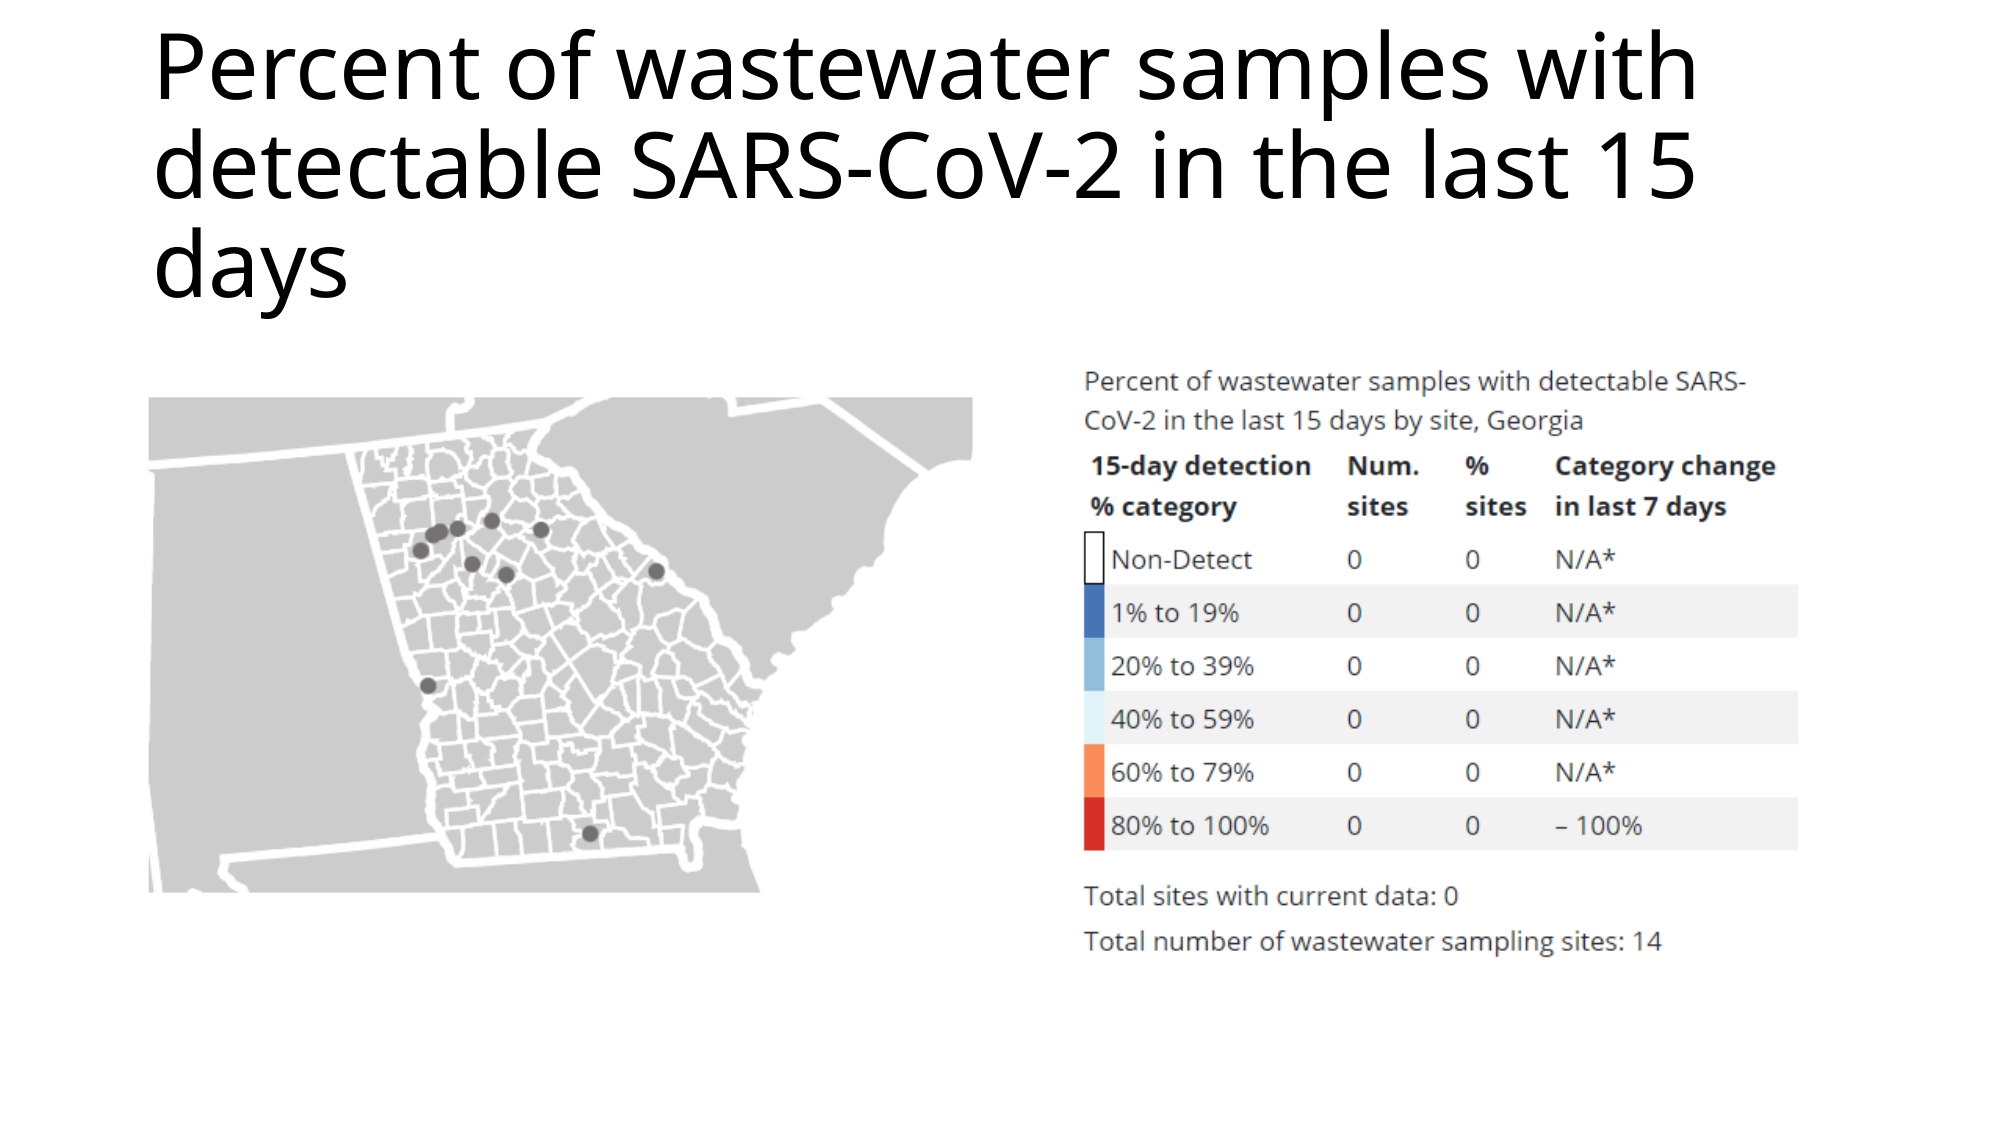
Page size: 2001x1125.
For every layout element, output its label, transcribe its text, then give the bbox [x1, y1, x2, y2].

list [1064, 347, 1811, 965]
title Percent of wastewater samples with detectable SARS-CoV-2 in the last 15 days [137, 59, 1863, 278]
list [137, 387, 988, 926]
